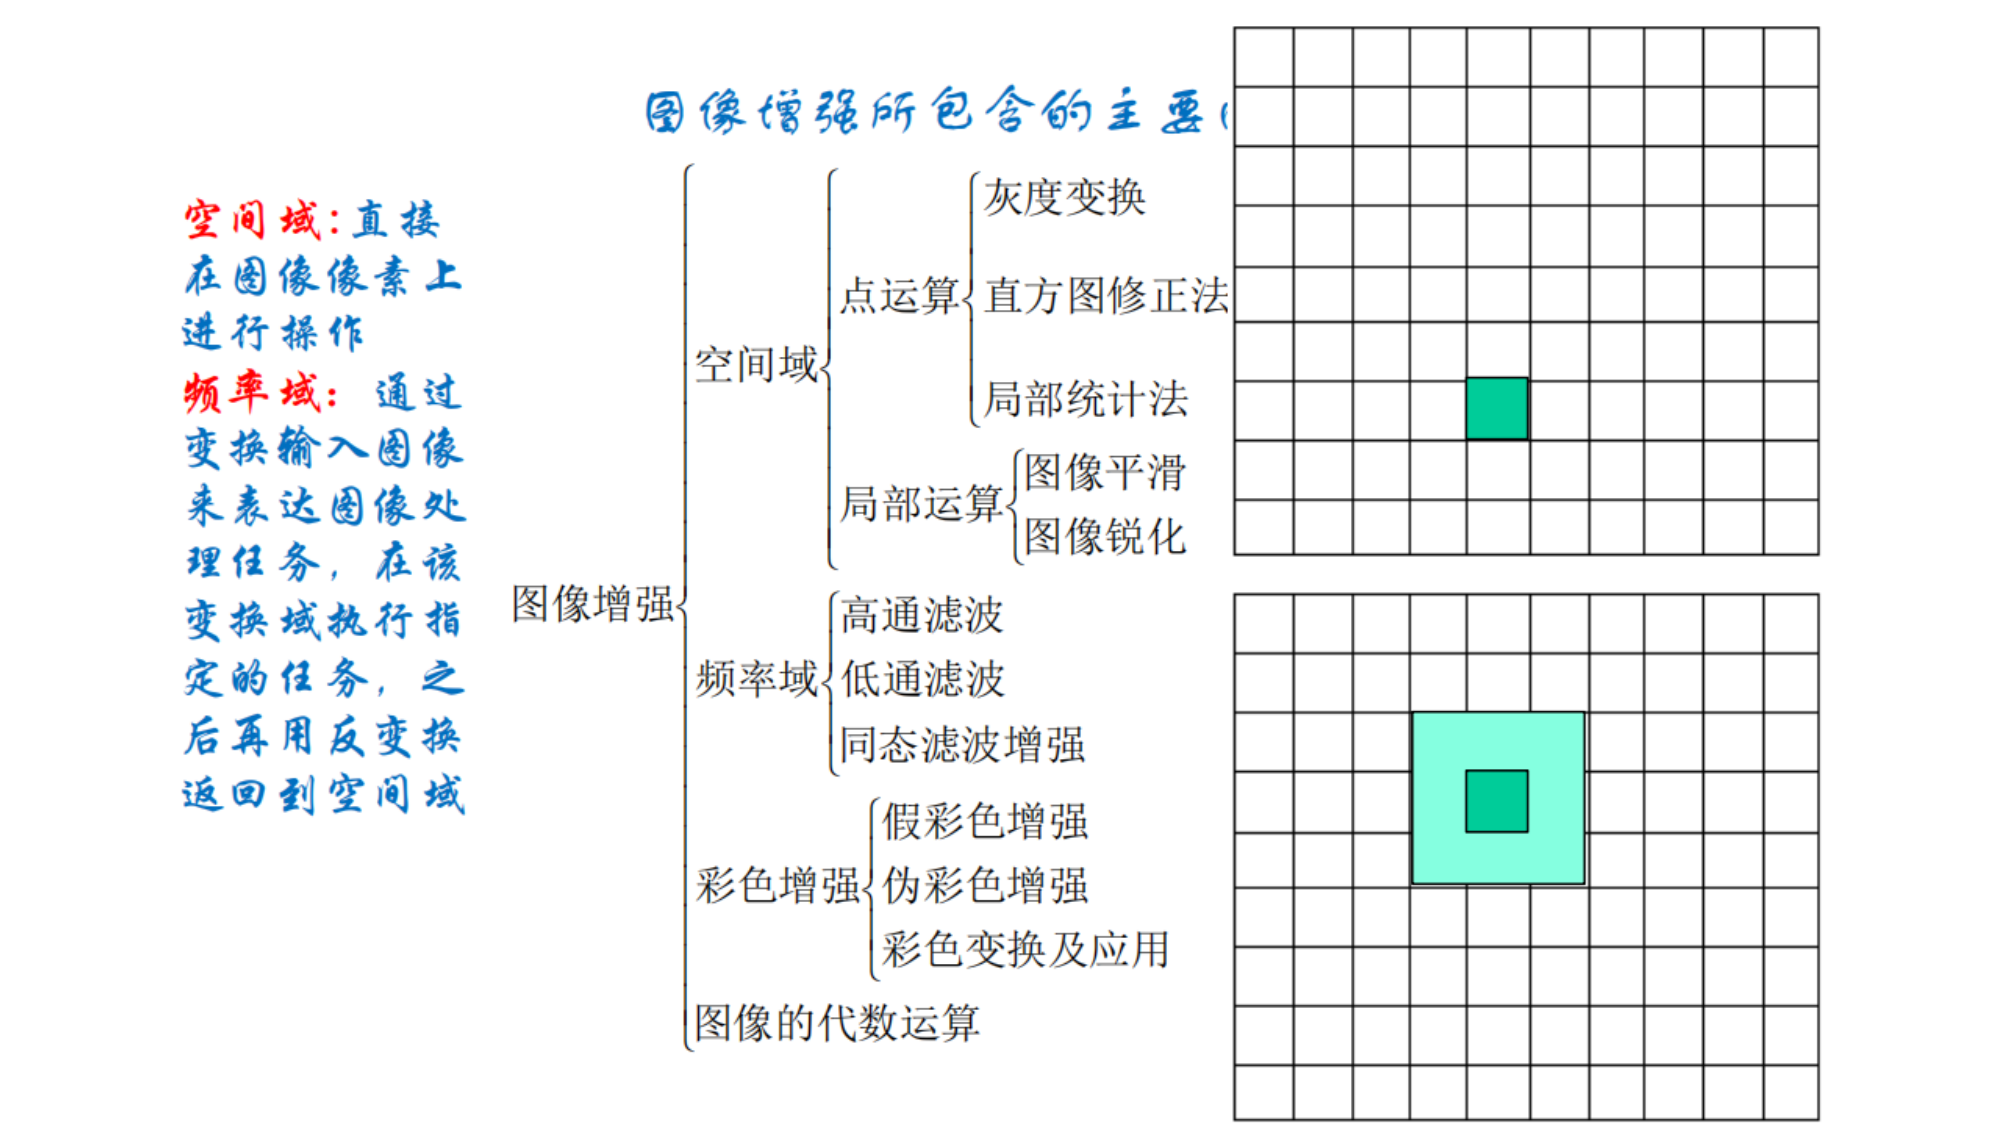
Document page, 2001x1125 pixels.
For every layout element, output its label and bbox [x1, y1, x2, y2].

picture [164, 25, 1824, 1125]
